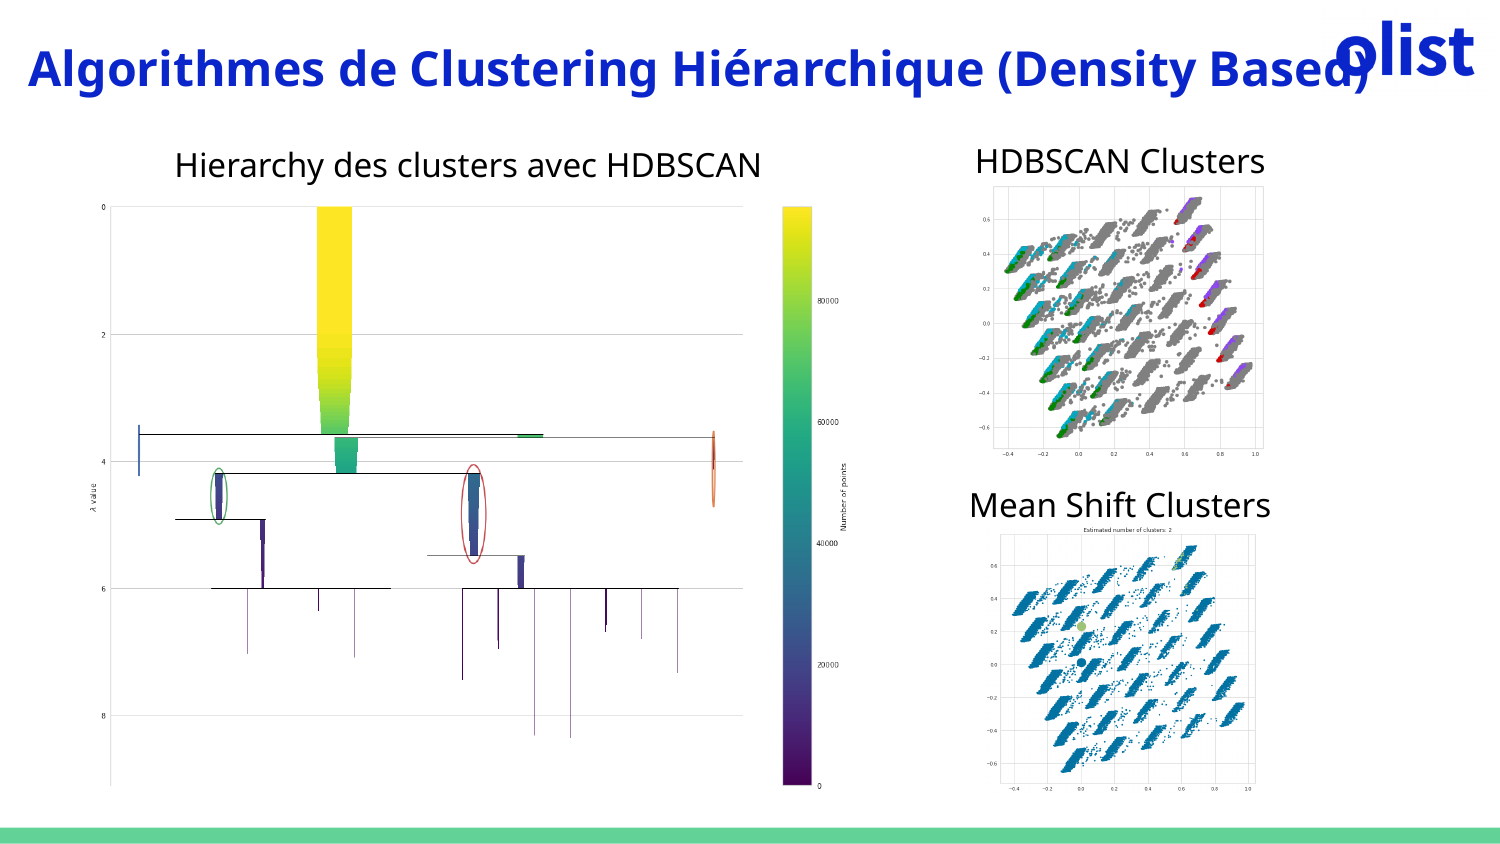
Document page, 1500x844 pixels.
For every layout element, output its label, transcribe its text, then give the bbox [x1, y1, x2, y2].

picture [84, 199, 854, 794]
title Algorithmes de Clustering Hiérarchique (Density Based) [13, 22, 1412, 117]
picture [1315, 3, 1495, 98]
text_box Hierarchy des clusters avec HDBSCAN [151, 128, 787, 198]
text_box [874, 124, 1367, 794]
